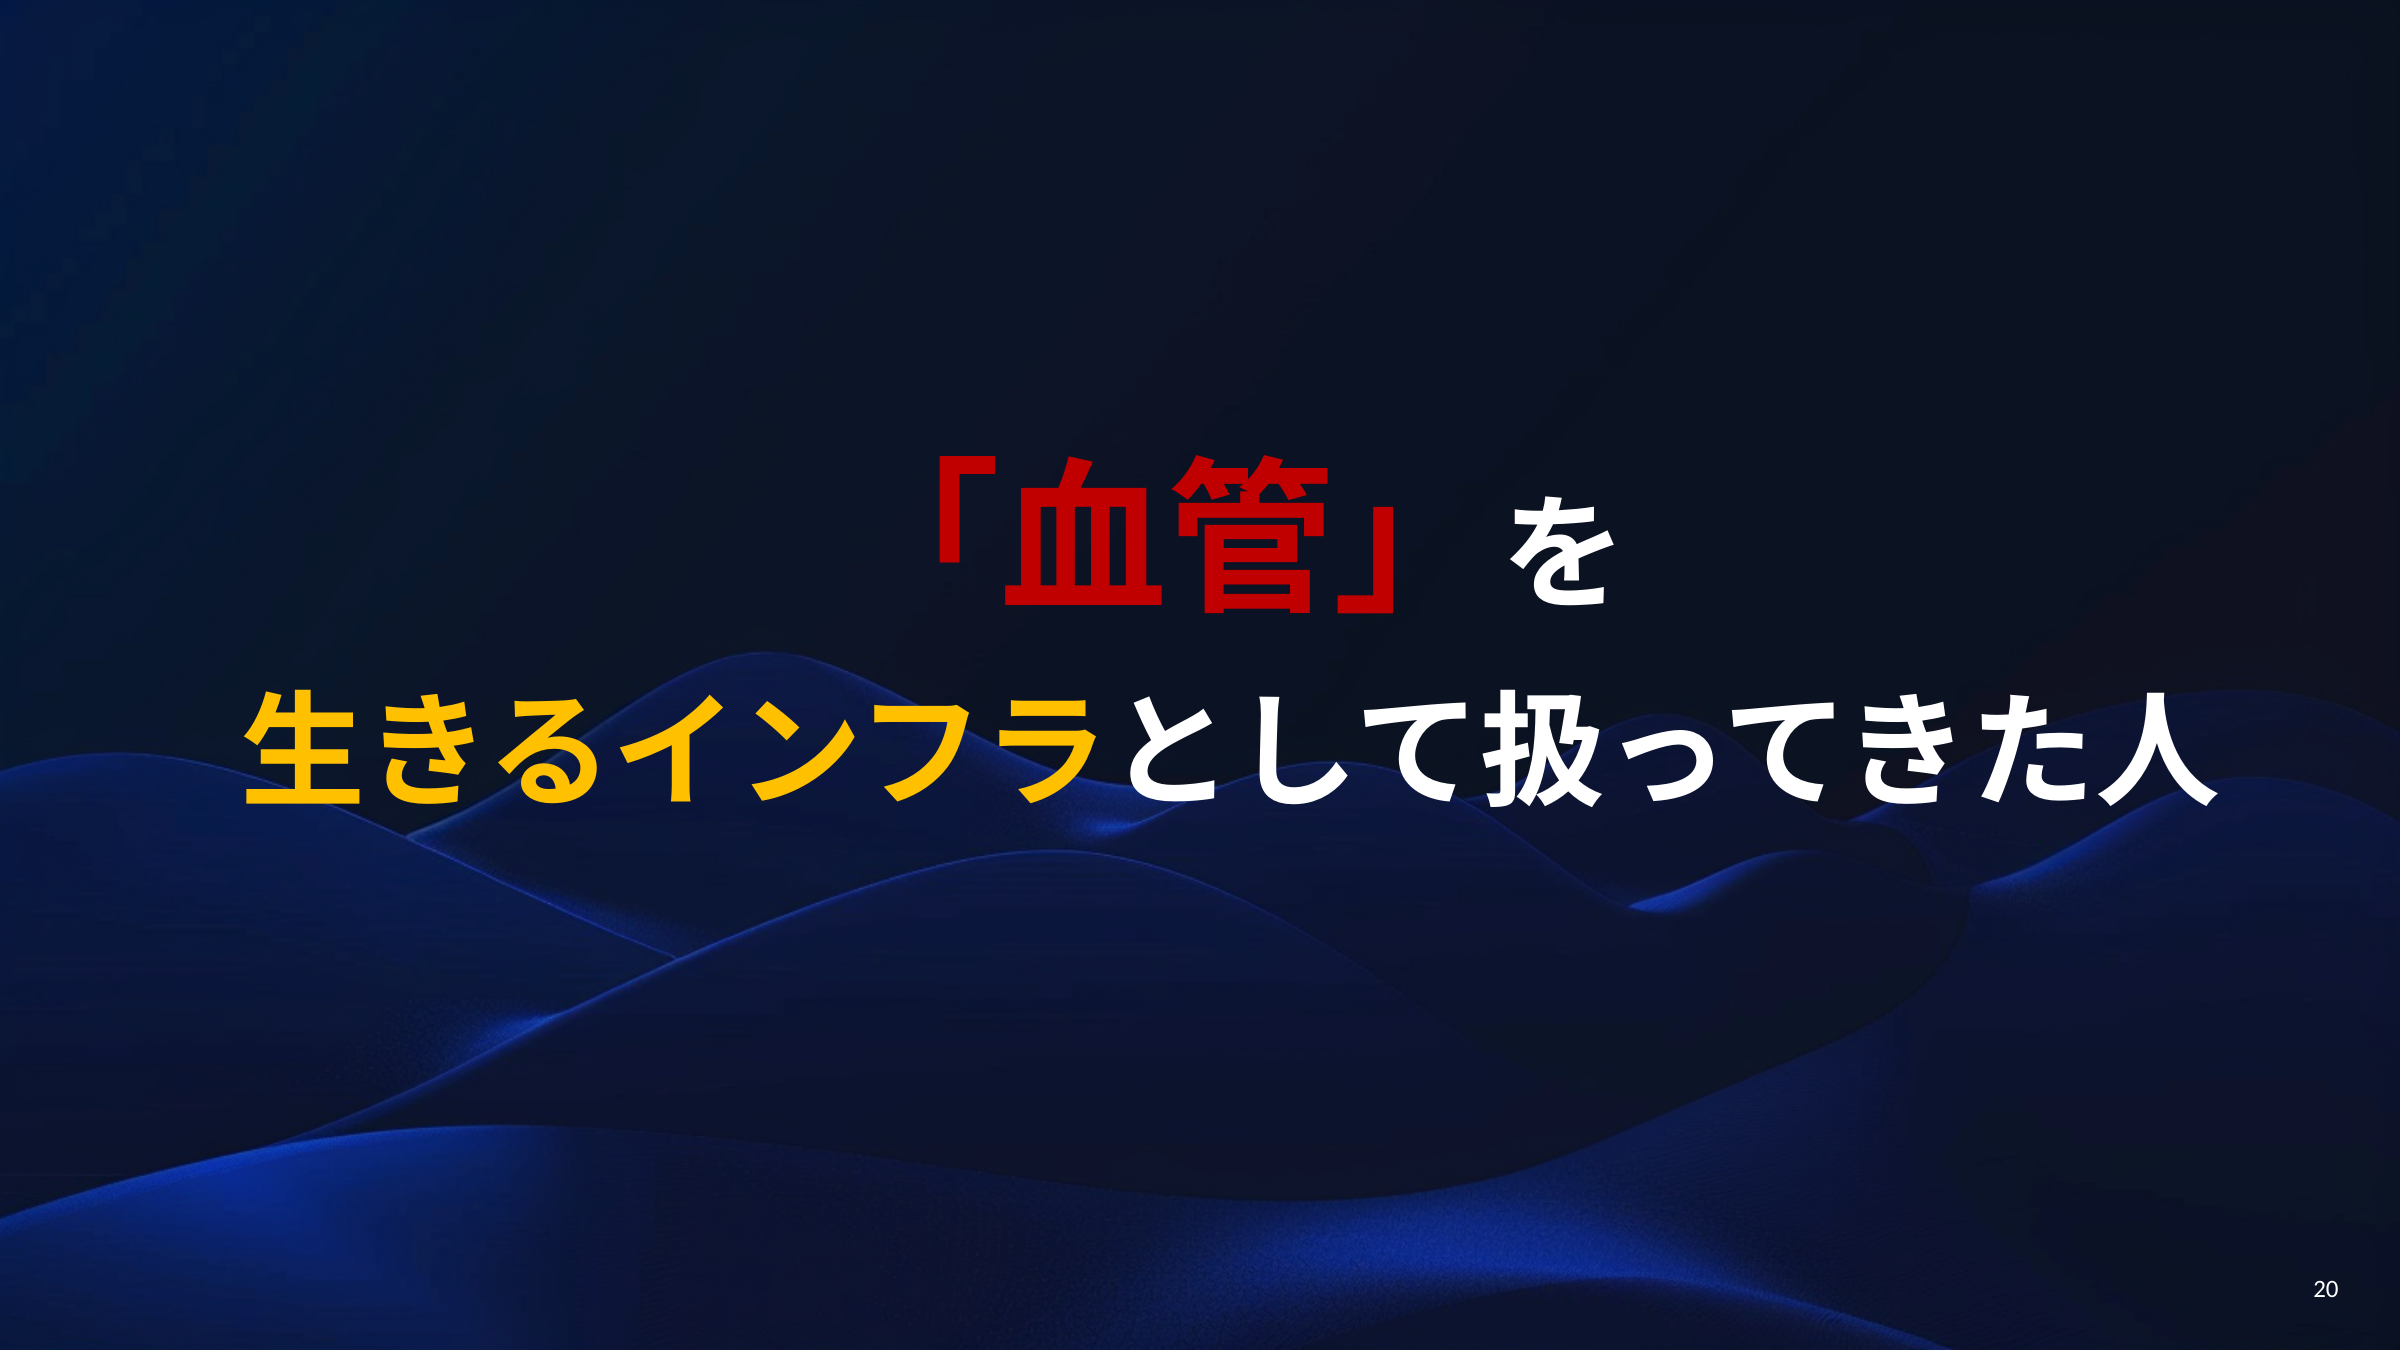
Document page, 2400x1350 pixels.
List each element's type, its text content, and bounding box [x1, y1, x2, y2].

picture [0, 0, 2400, 1350]
slide_number 20 [1813, 1251, 2354, 1324]
text_box 「血管」を 生きるインフラとして扱ってきた人 [315, 536, 2145, 632]
